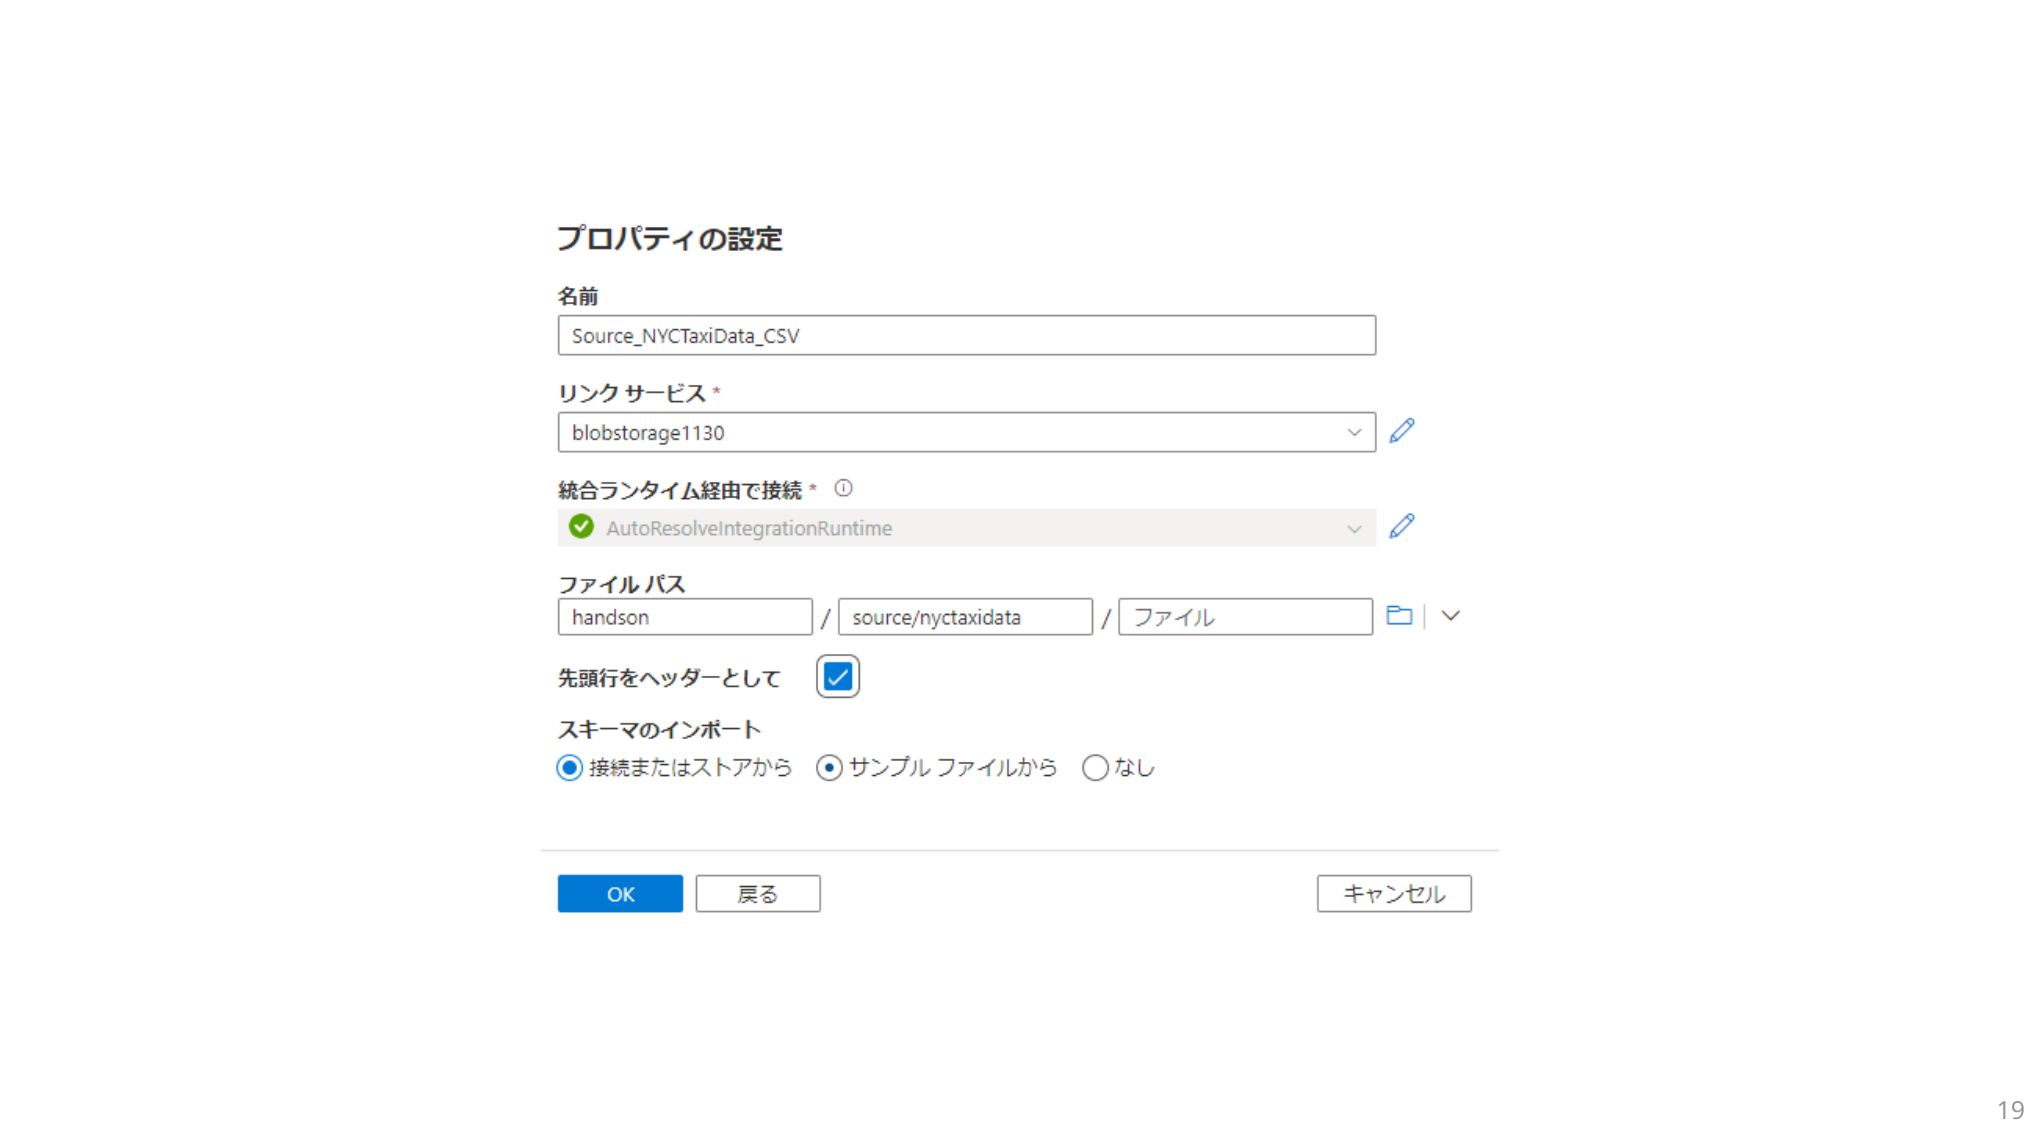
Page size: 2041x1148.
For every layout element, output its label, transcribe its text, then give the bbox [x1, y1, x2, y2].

slide_number 19 [1581, 1081, 2041, 1143]
picture [541, 214, 1499, 933]
